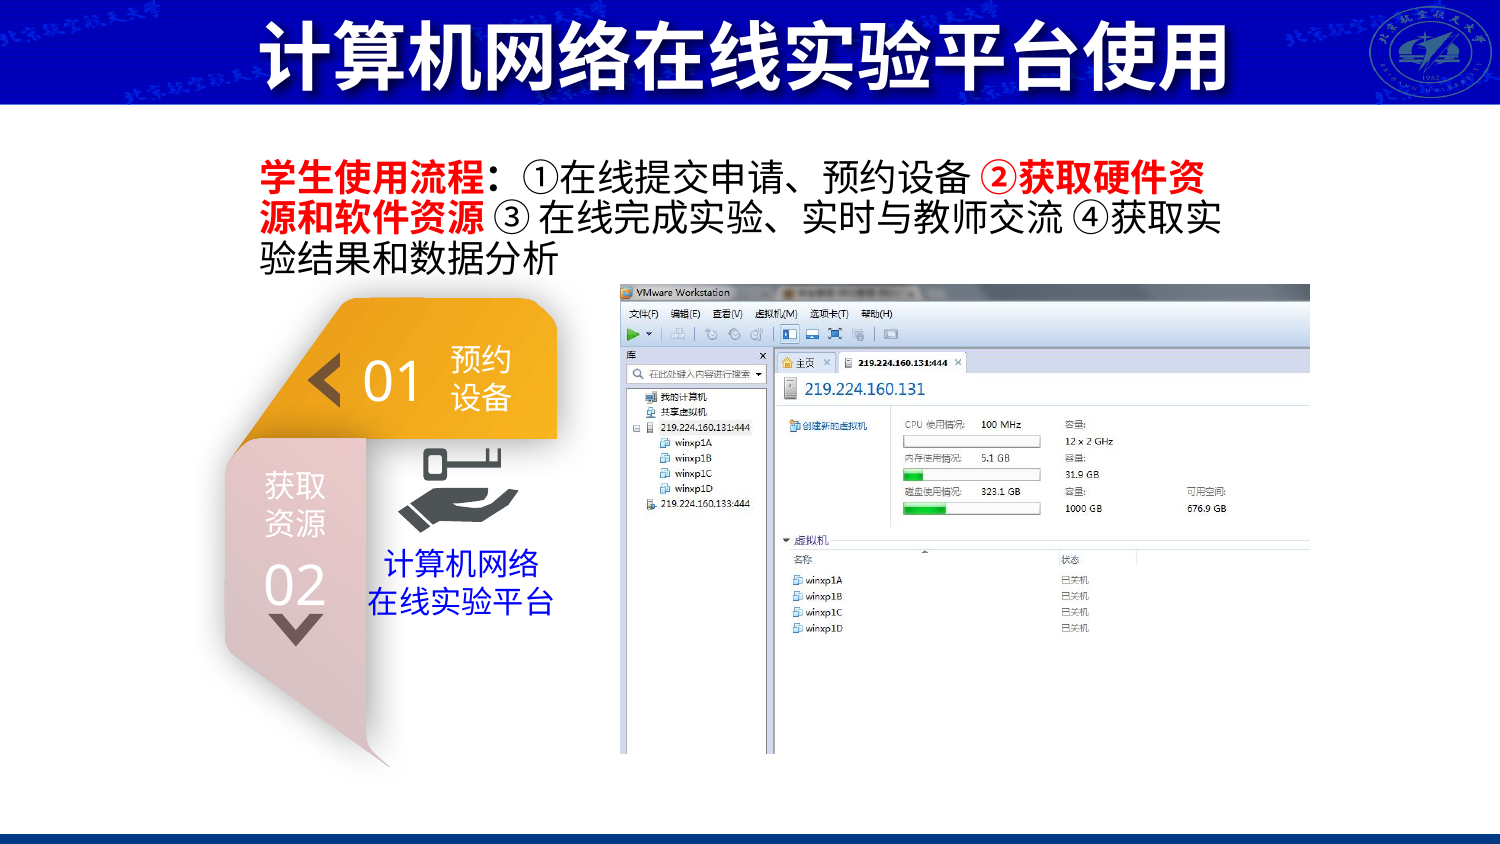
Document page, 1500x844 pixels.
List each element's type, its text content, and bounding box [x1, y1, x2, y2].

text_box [228, 297, 558, 446]
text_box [351, 448, 572, 629]
picture [0, 834, 1500, 844]
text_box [224, 438, 390, 768]
text_box 学生使用流程：①在线提交申请、预约设备 ②获取硬件资源和软件资源 ③ 在线完成实验、实时与教师交流 ④获取实验结果和数据分析 [244, 150, 1255, 288]
picture [620, 284, 1310, 754]
title 计算机网络在线实验平台使用 [16, 5, 1475, 105]
